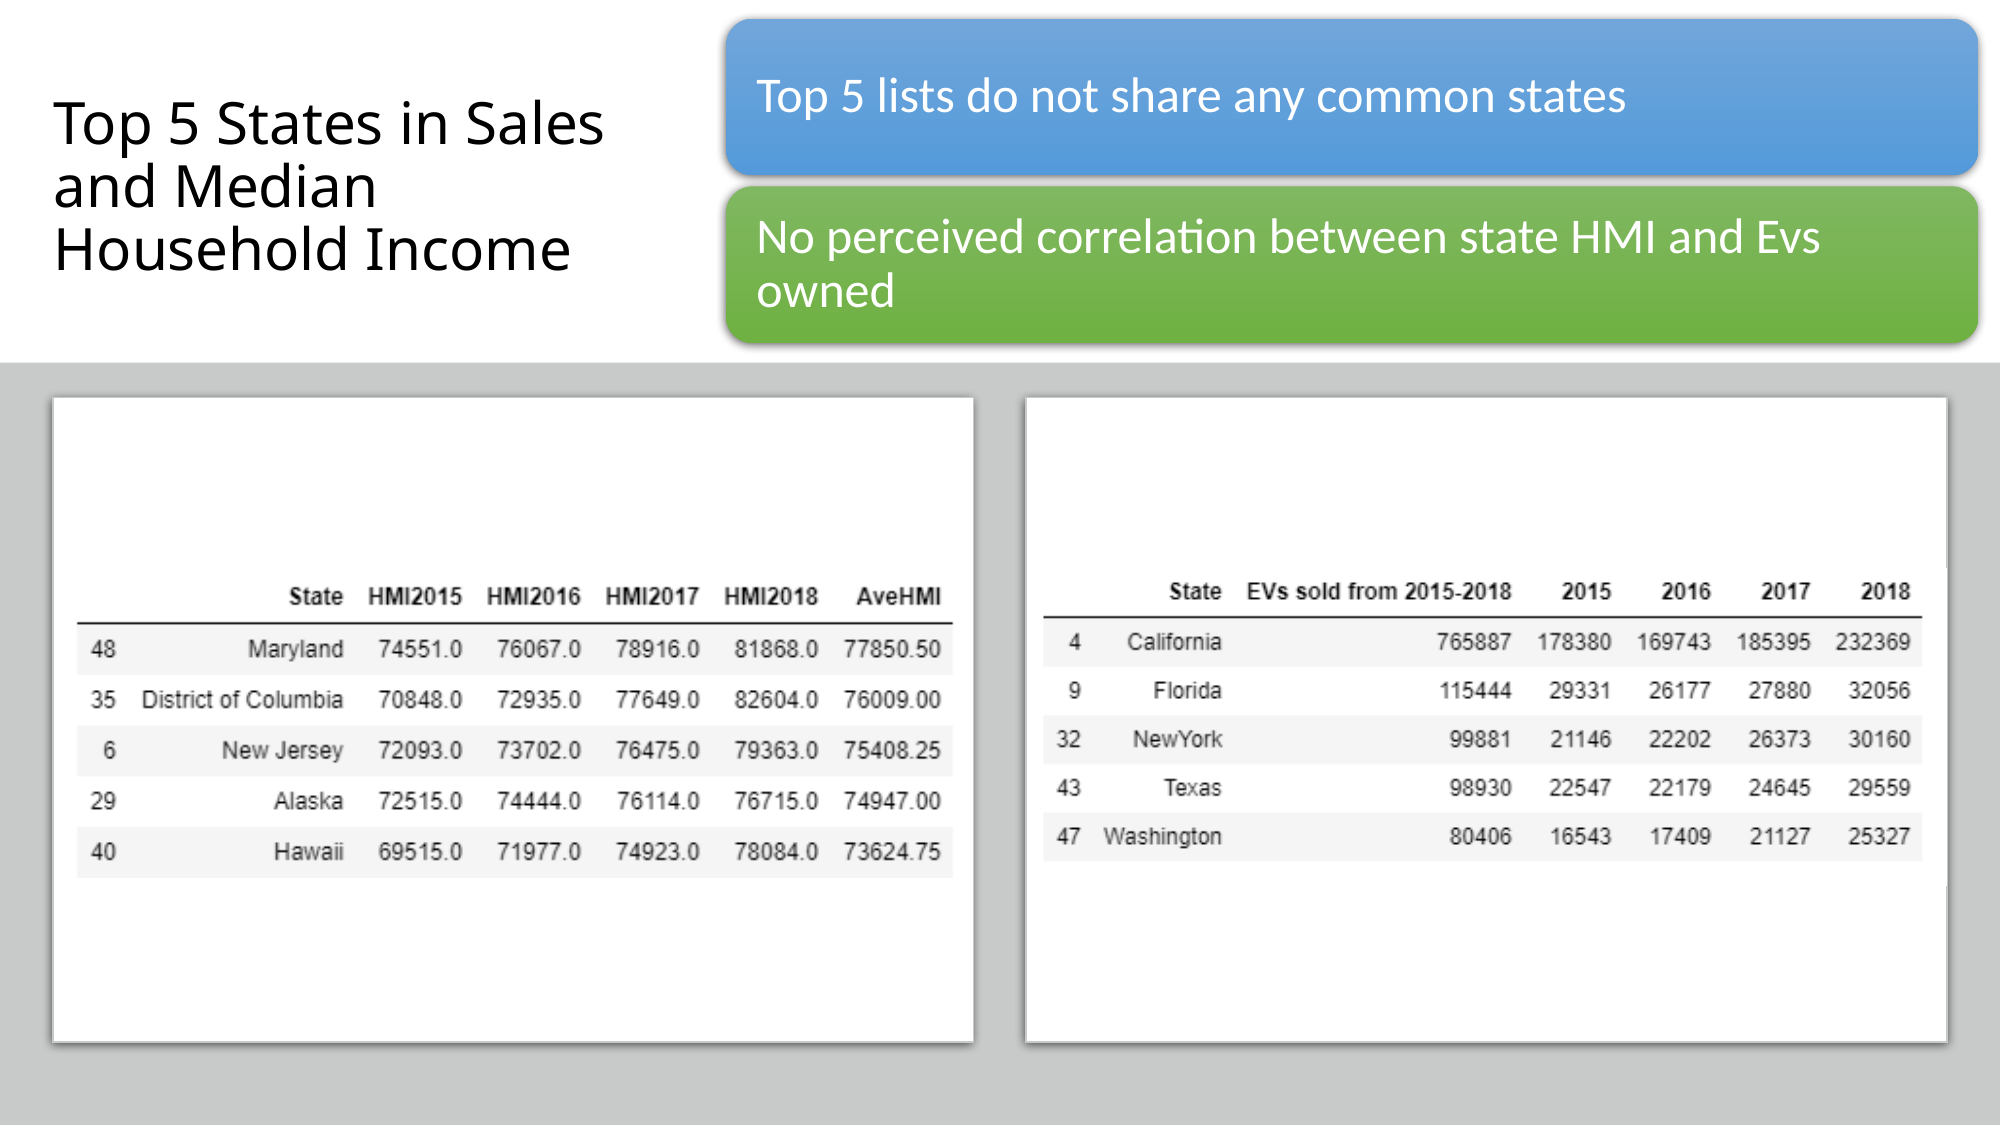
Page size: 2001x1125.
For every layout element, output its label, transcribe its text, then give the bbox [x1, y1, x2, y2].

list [726, 17, 1979, 345]
title Top 5 States in Sales and Median Household Income [38, 56, 702, 321]
picture [65, 576, 961, 878]
text_box [52, 396, 975, 1043]
text_box [1025, 396, 1948, 1043]
picture [1027, 568, 1947, 886]
text_box [0, 362, 2000, 1125]
